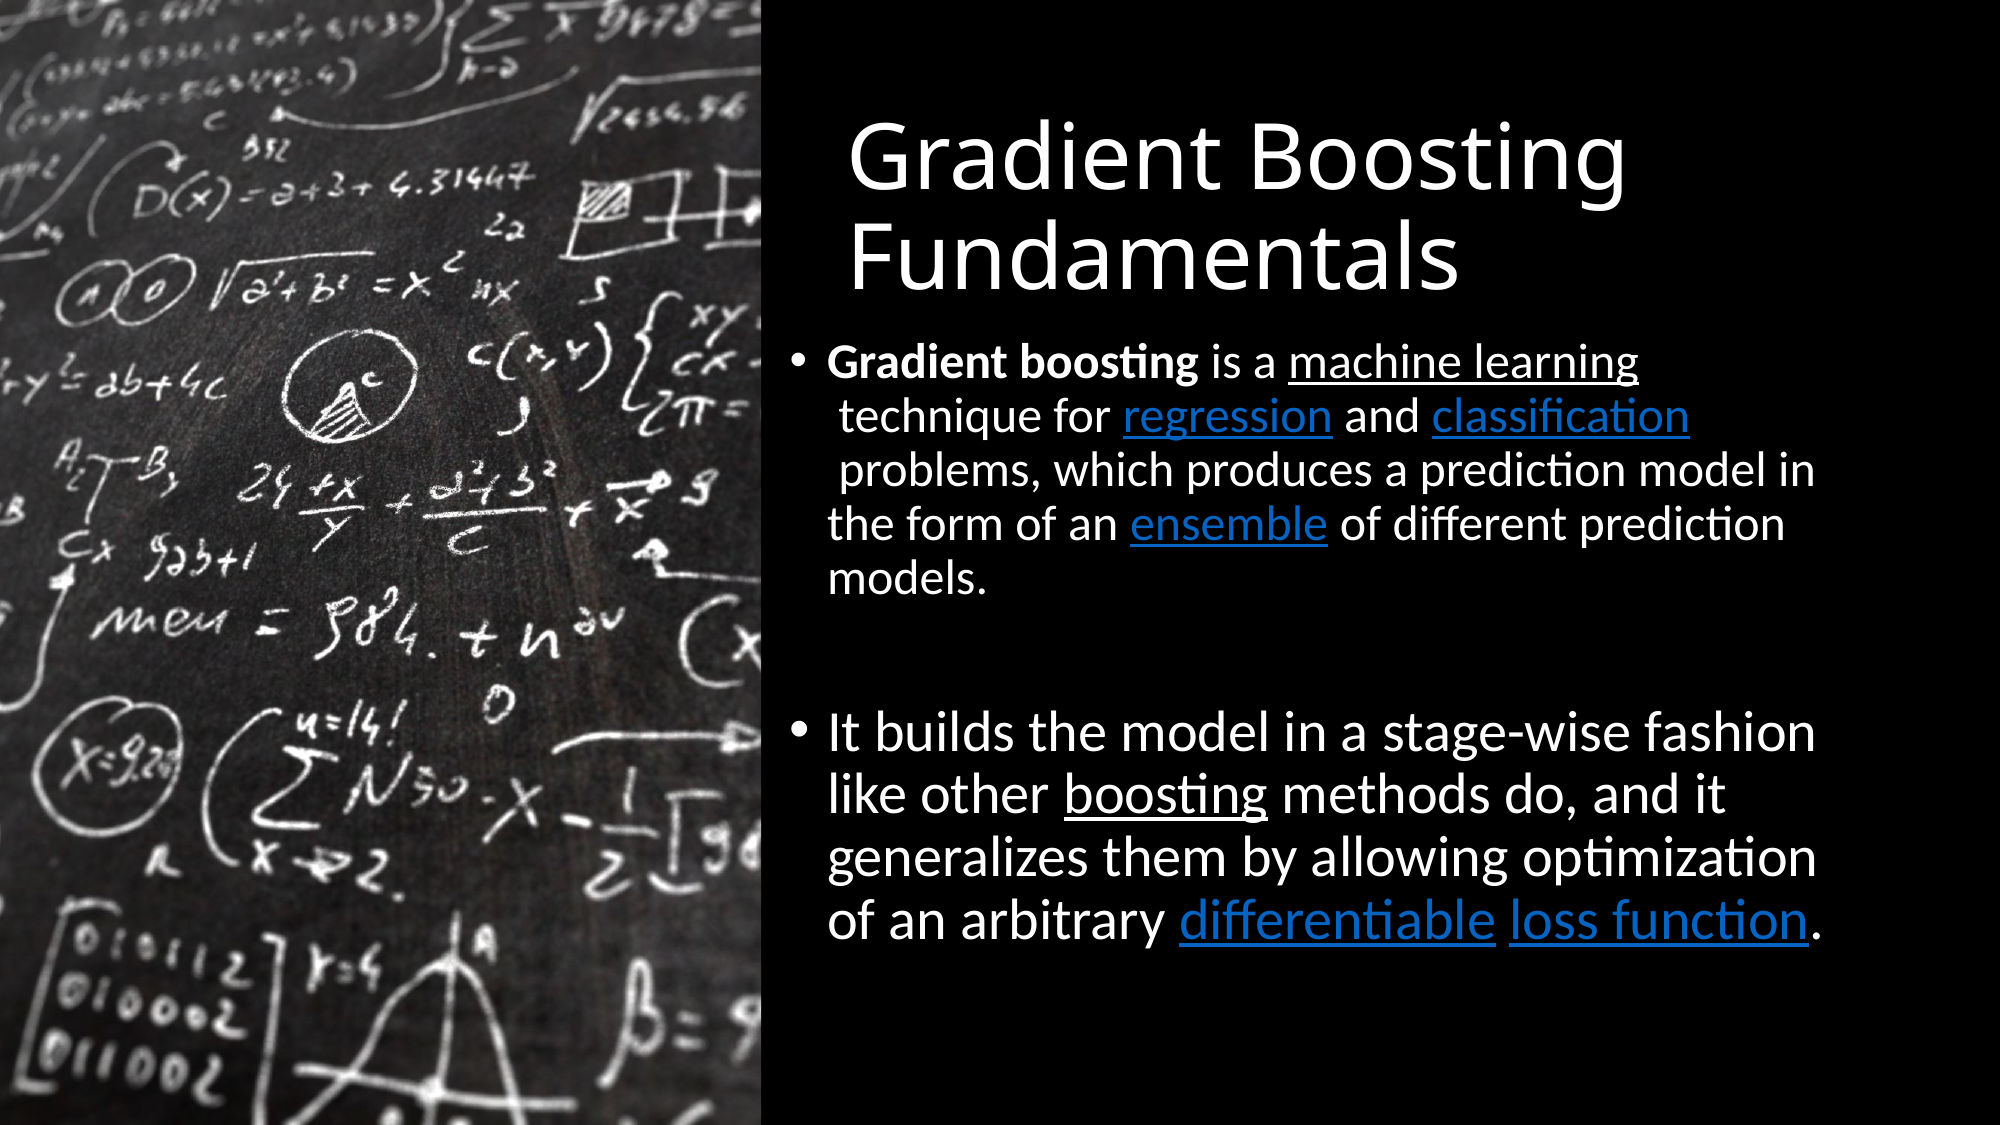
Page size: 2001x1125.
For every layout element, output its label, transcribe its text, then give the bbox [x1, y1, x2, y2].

list Gradient boosting is a machine learning technique for regression and classification problems, which produces a prediction model in the form of an ensemble of different prediction models. It builds the model in a stage-wise fashion like other boosting methods do, and it generalizes them by allowing optimization of an arbitrary differentiable loss function. [774, 327, 1845, 1014]
title Gradient Boosting Fundamentals [831, 59, 1845, 327]
picture [0, 0, 762, 1125]
